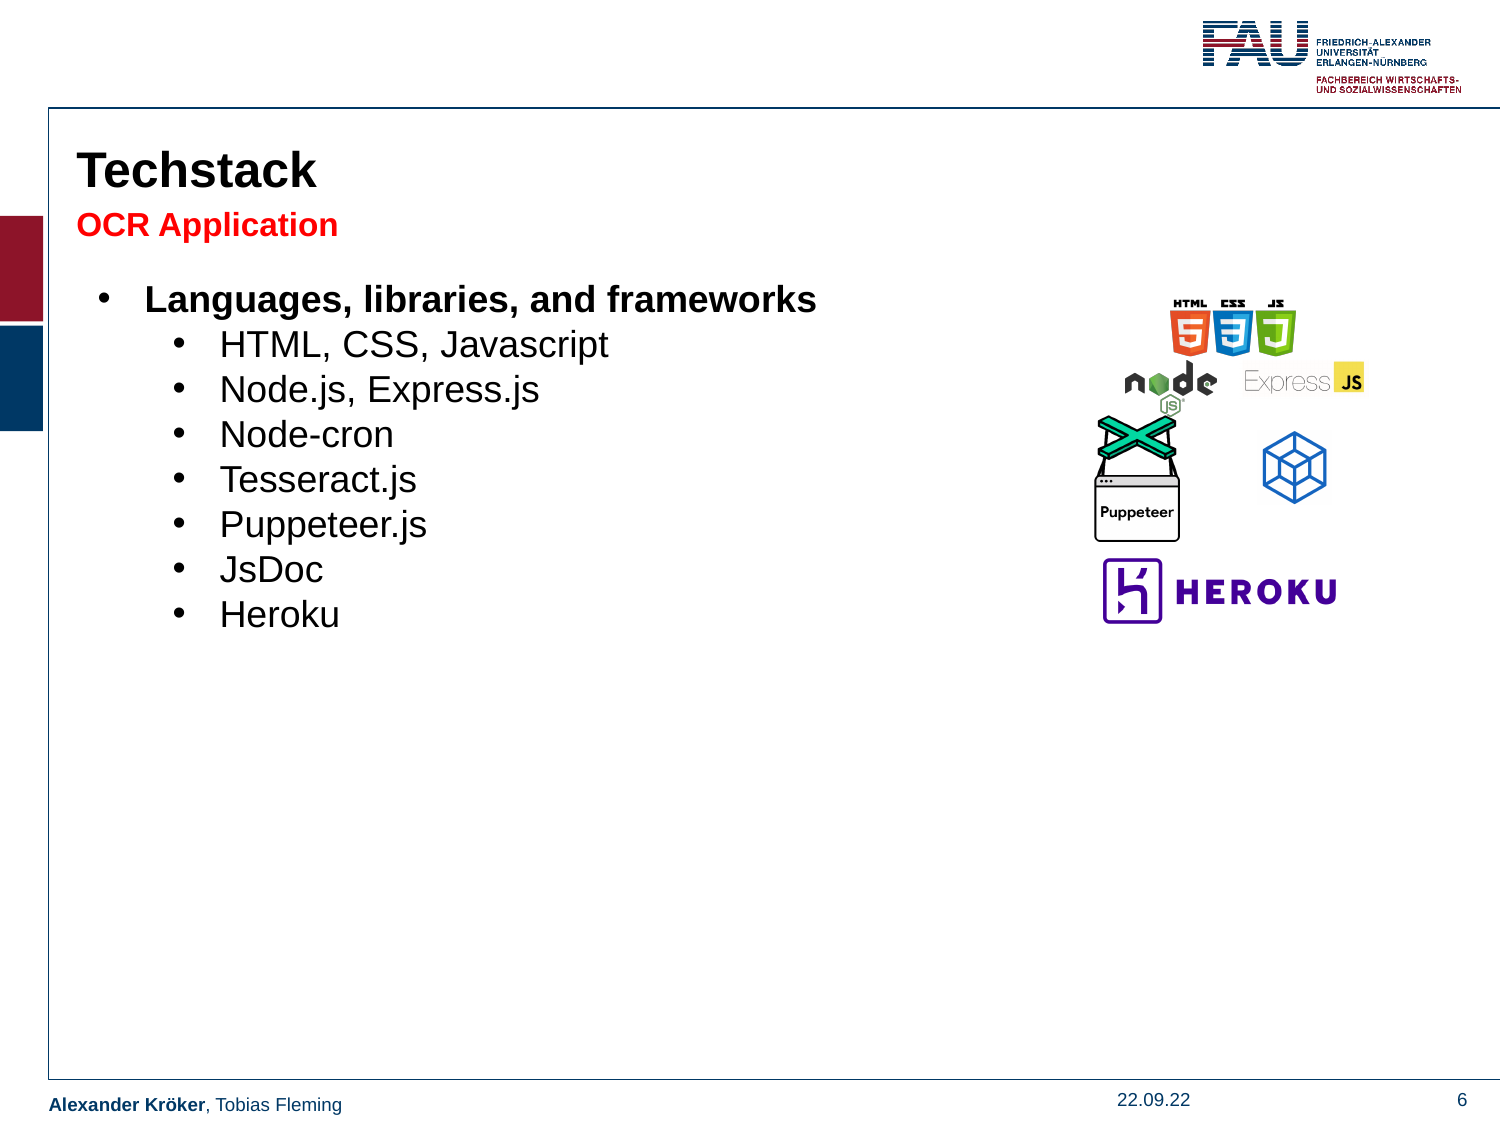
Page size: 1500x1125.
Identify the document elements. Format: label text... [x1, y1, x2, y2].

text_box Techstack [61, 129, 1449, 195]
slide_number 6 [1349, 1087, 1468, 1119]
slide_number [1117, 1087, 1295, 1119]
picture [1203, 21, 1461, 93]
text_box Languages, libraries, and frameworks HTML, CSS, Javascript Node.js, Express.js Node-cron Tesseract.js Puppeteer.js JsDoc Heroku [82, 267, 1053, 643]
text_box OCR Application [61, 195, 1449, 251]
picture [1091, 290, 1370, 708]
footer Alexander Kröker, Tobias Fleming [48, 1092, 1053, 1125]
